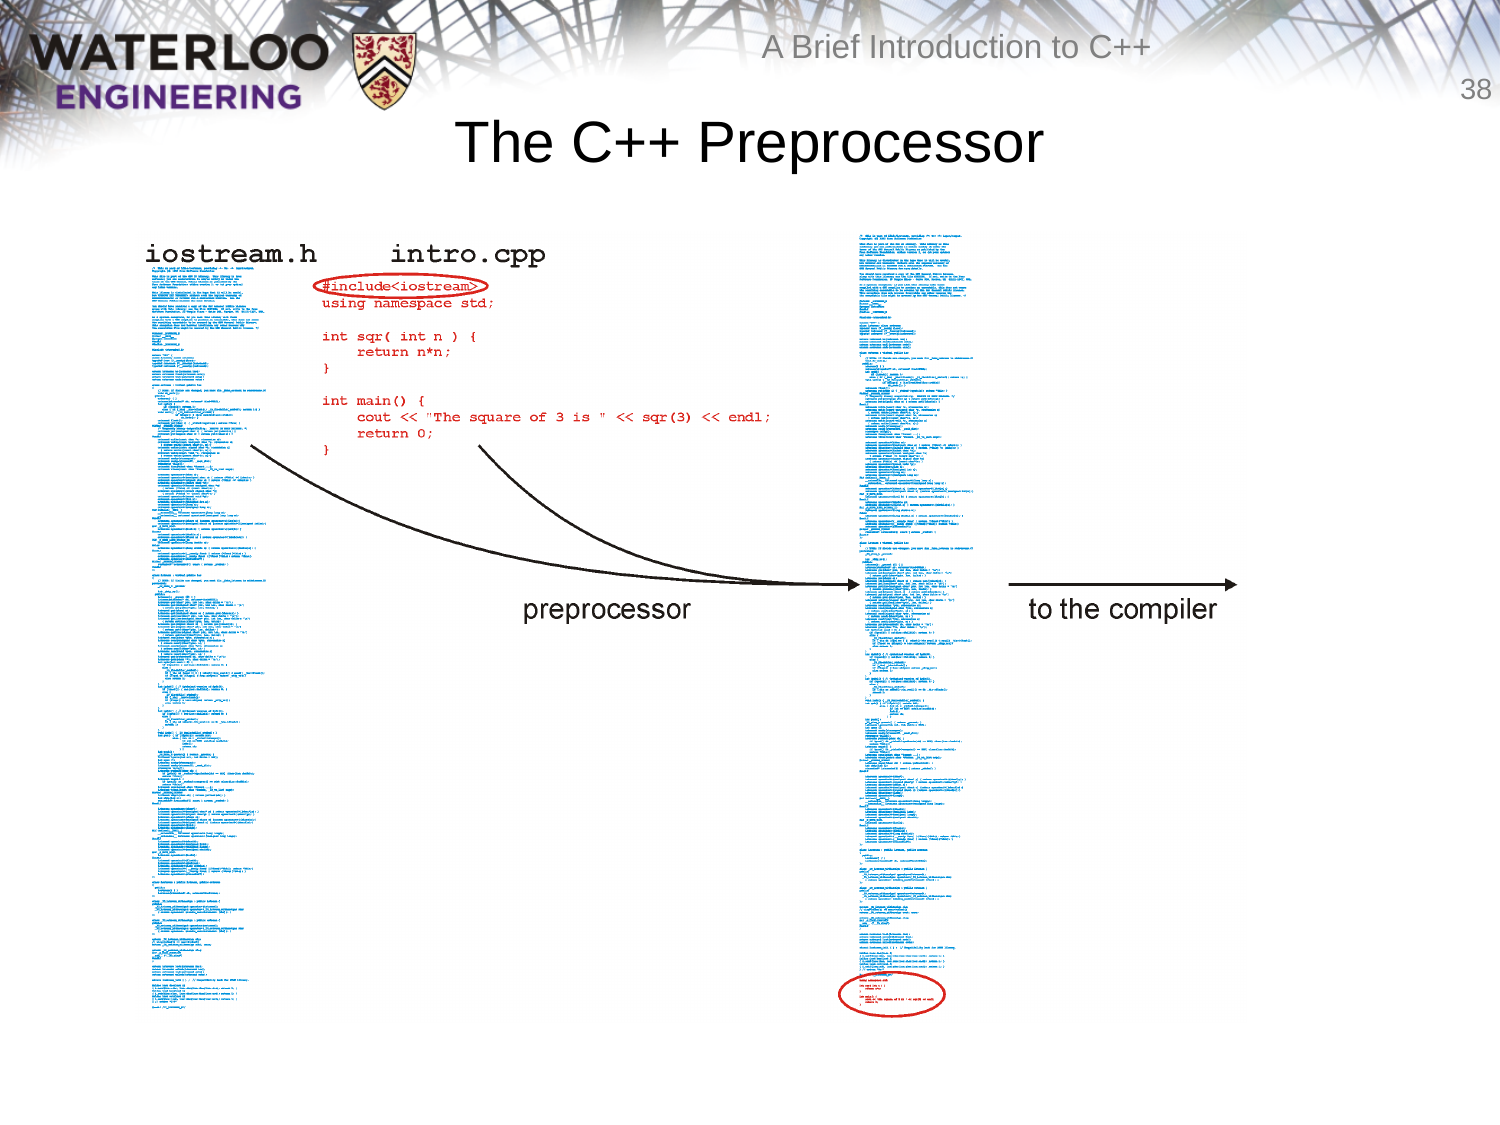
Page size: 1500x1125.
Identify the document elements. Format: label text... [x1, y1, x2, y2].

title The C++ Preprocessor [74, 44, 1426, 233]
picture [0, 0, 1500, 1125]
